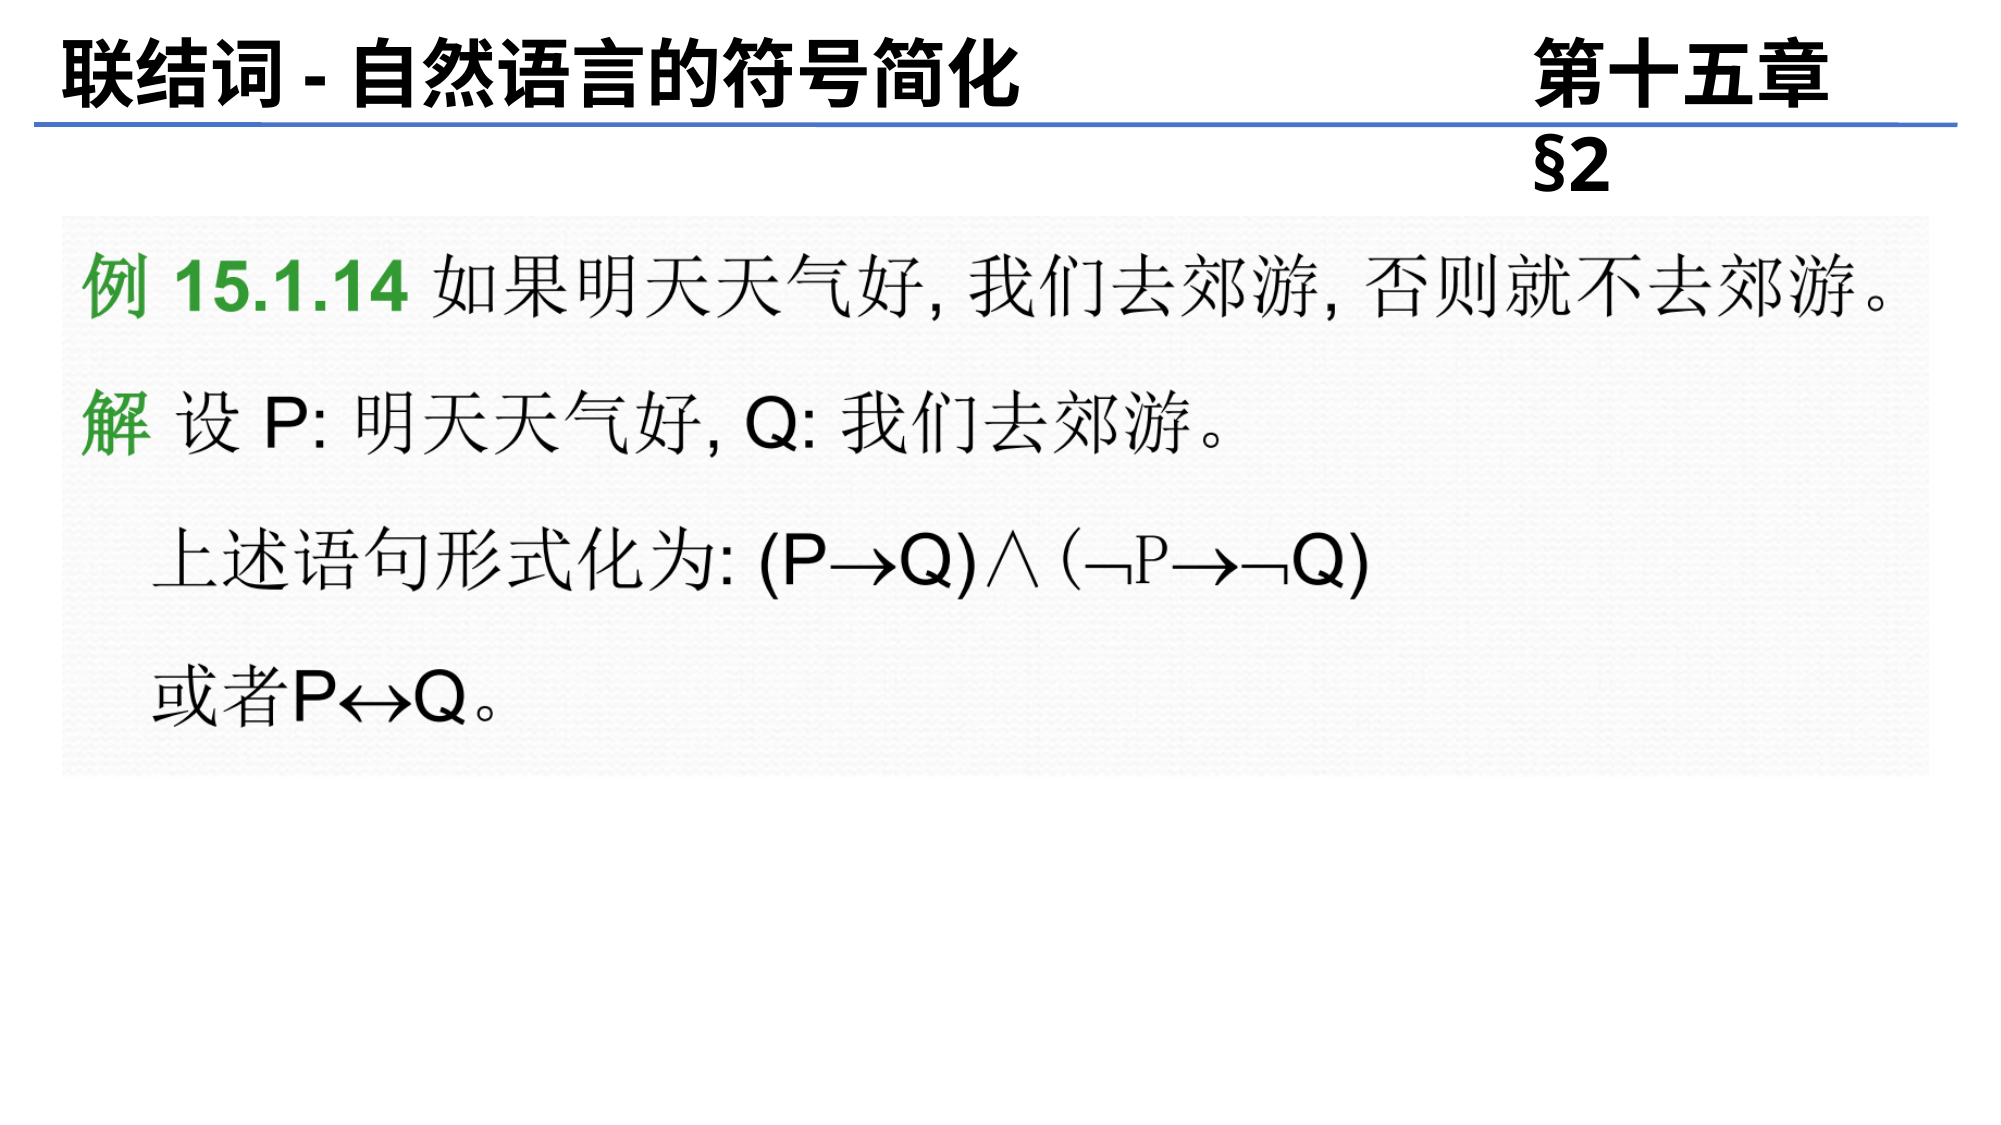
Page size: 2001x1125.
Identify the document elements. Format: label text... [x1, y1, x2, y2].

text_box 联结词-自然语言的符号简化 [46, 18, 1123, 124]
picture [62, 215, 1930, 777]
text_box 第十五章 §2 [1517, 19, 1958, 124]
text_box 第十五章 §2 [1517, 126, 1958, 214]
